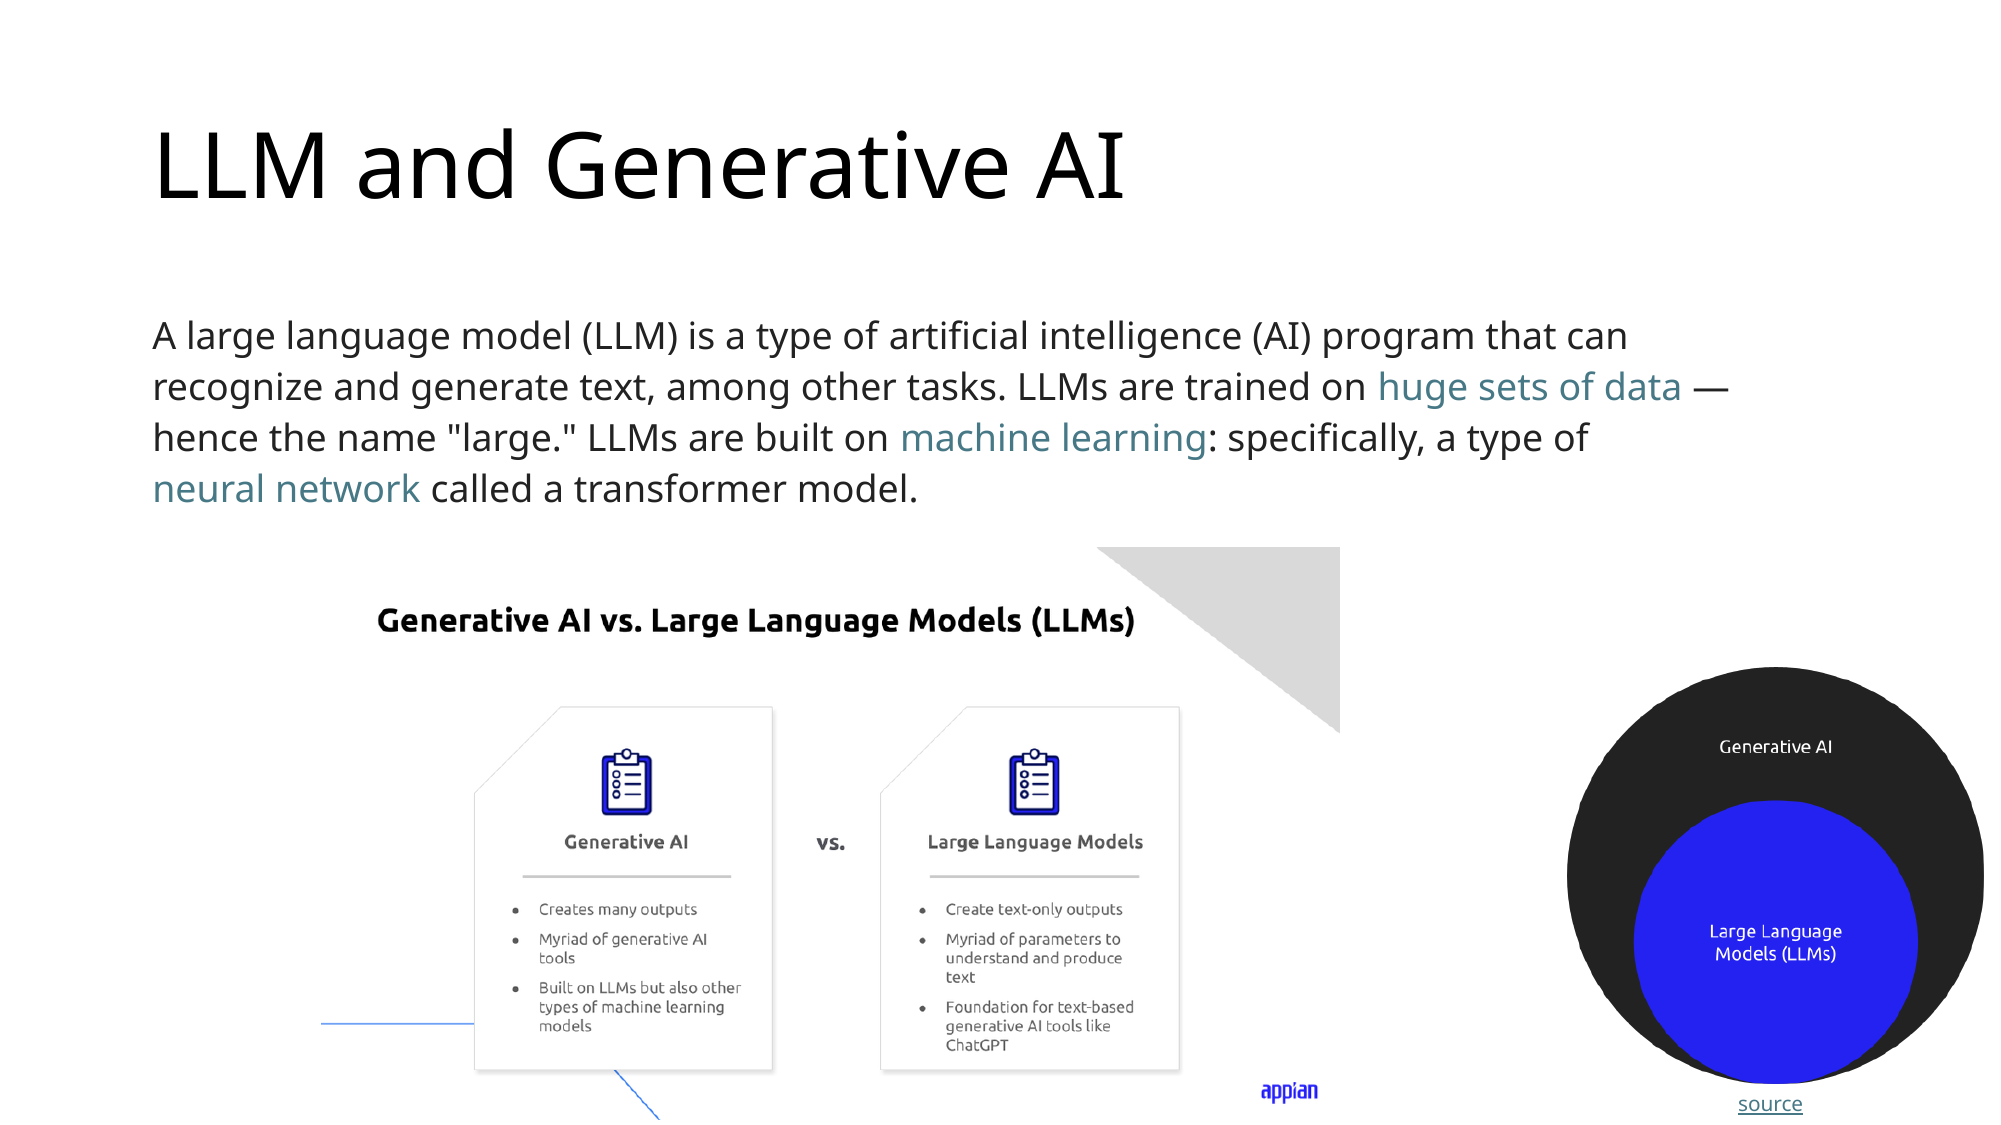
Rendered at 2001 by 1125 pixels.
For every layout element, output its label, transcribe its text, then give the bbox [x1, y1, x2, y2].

text_box source [1723, 1084, 1828, 1125]
picture [1566, 666, 1985, 1084]
text_box A large language model (LLM) is a type of artificial intelligence (AI) program that can recognize and generate text, among other tasks. LLMs are trained on huge sets of data — hence the name "large." LLMs are built on machine learning: specifically, a type of neural network called a transformer model. [137, 304, 1813, 524]
picture [320, 546, 1340, 1121]
title LLM and Generative AI [137, 59, 1863, 278]
